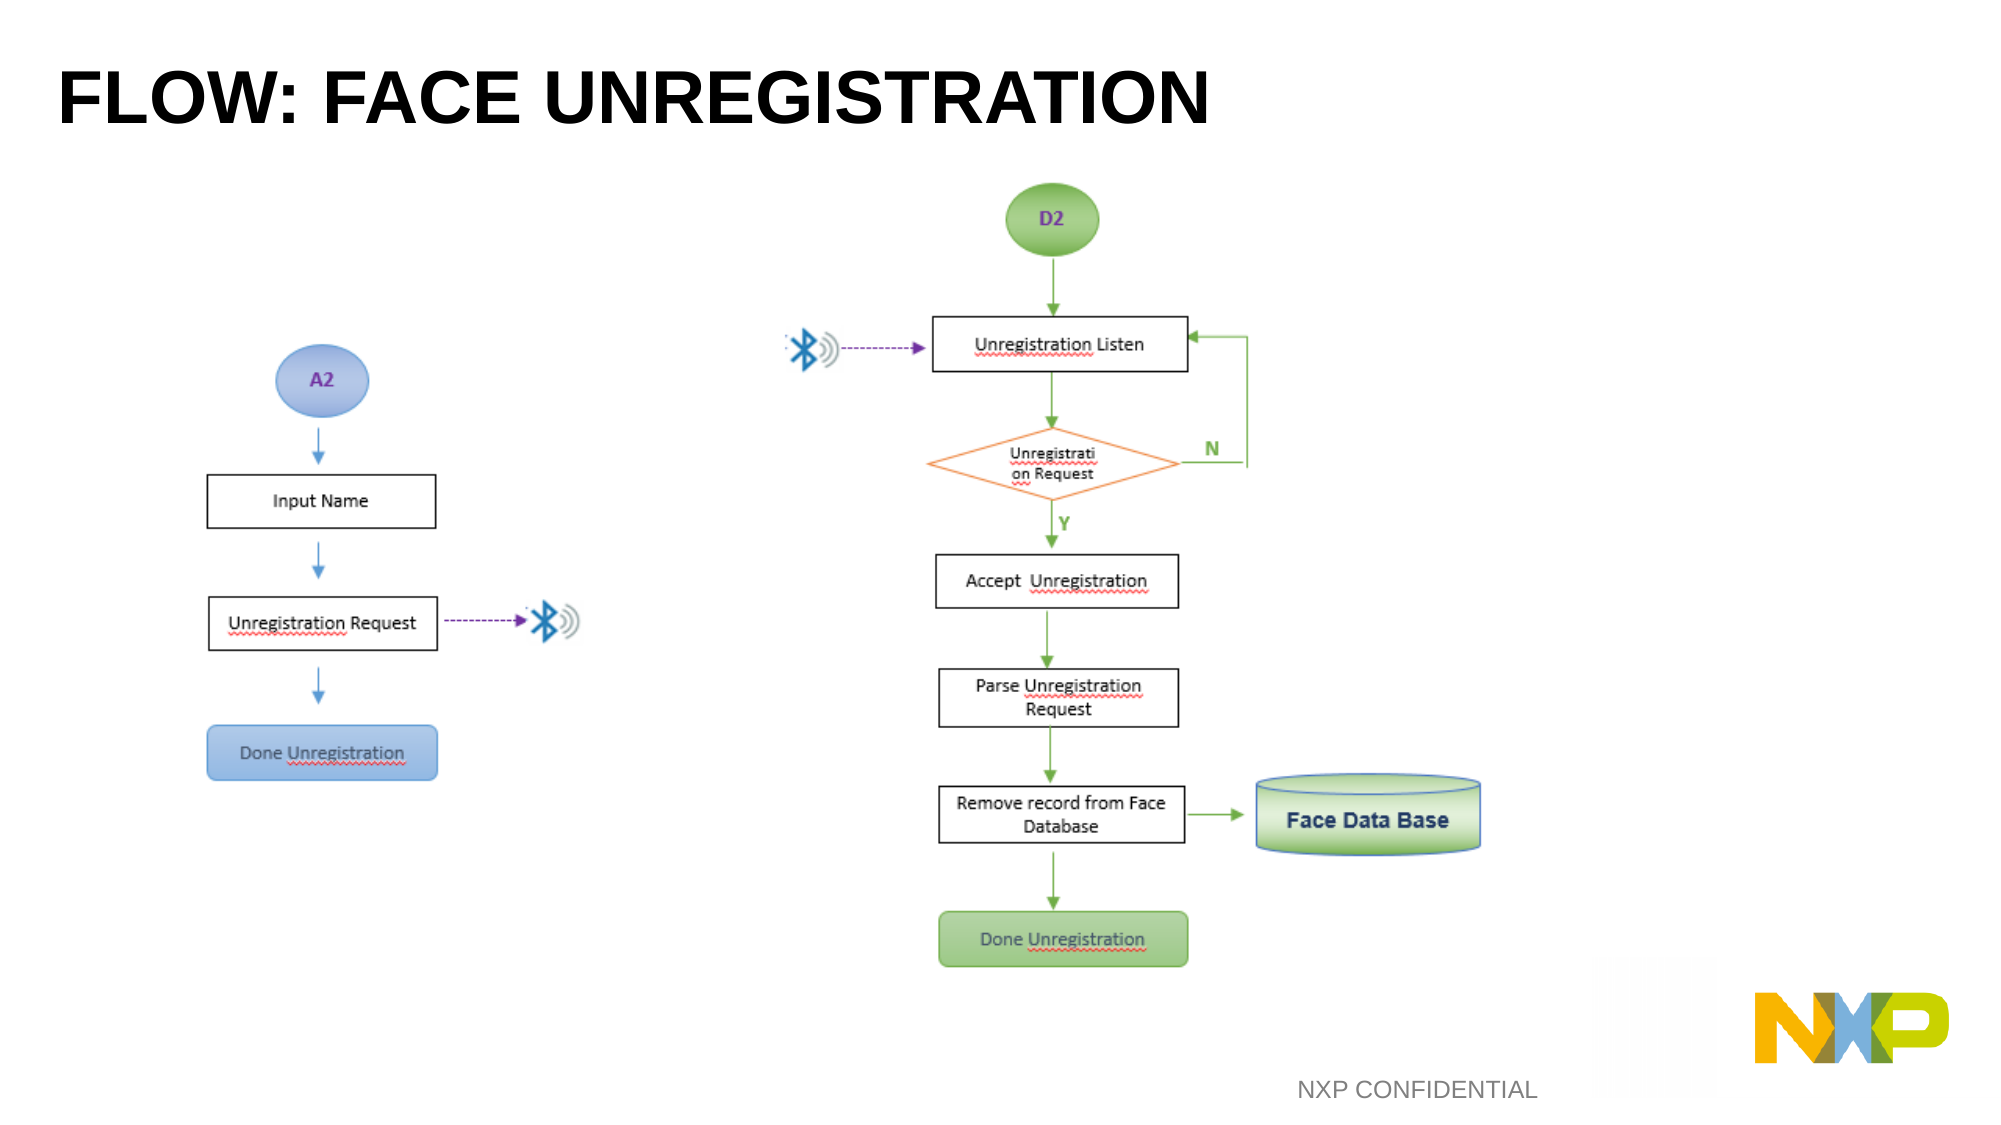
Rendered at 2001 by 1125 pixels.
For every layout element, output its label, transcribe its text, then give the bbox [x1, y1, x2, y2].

title Flow: Face UNREGISTRATION [42, 40, 1721, 167]
picture [1589, 957, 2000, 1098]
picture [185, 166, 1500, 991]
